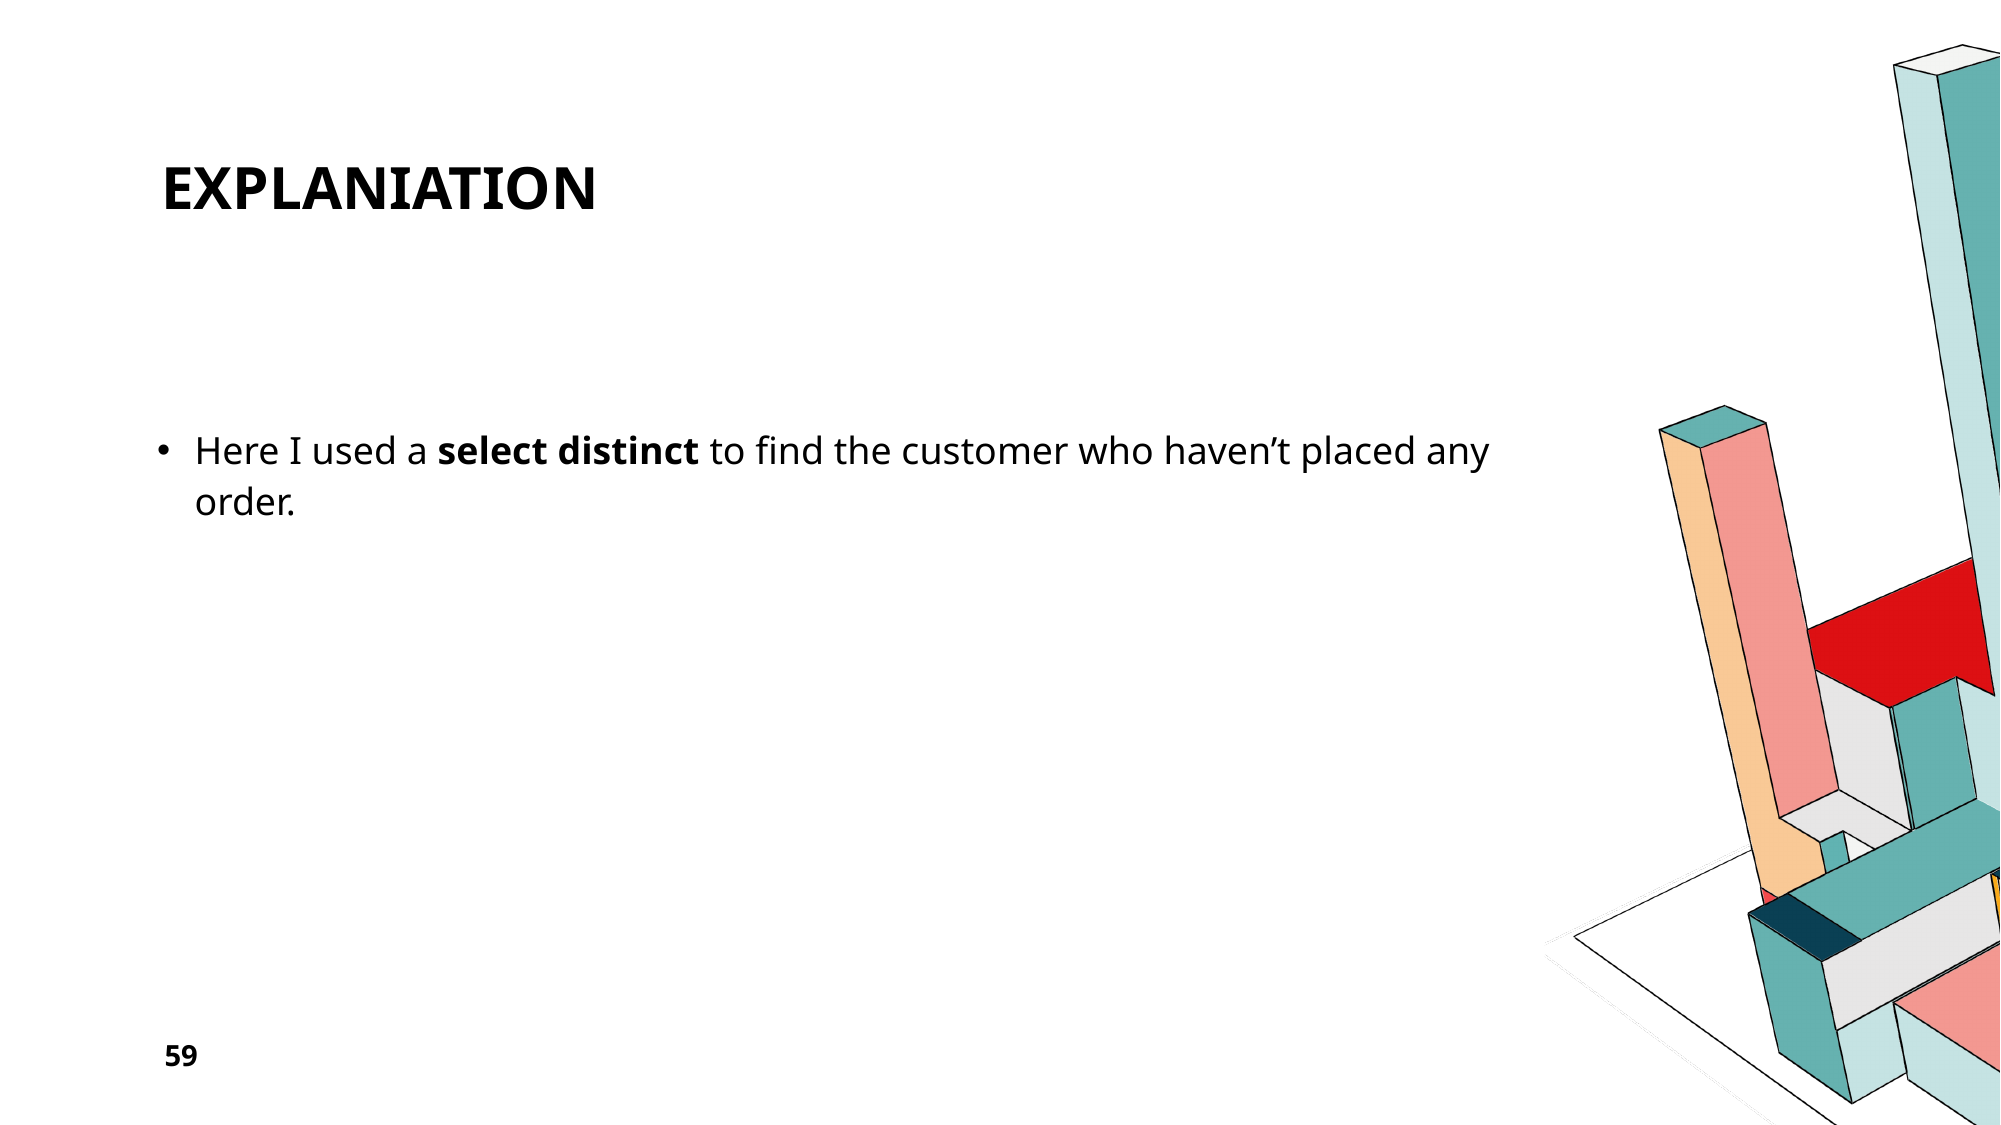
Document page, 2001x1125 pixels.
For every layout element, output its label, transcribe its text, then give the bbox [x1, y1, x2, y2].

picture [1544, 43, 2000, 1125]
slide_number 59 [149, 1024, 588, 1085]
list Here I used a select distinct to find the customer who haven’t placed any order. [142, 339, 1508, 913]
title EXPLANIATION [146, 11, 1508, 230]
